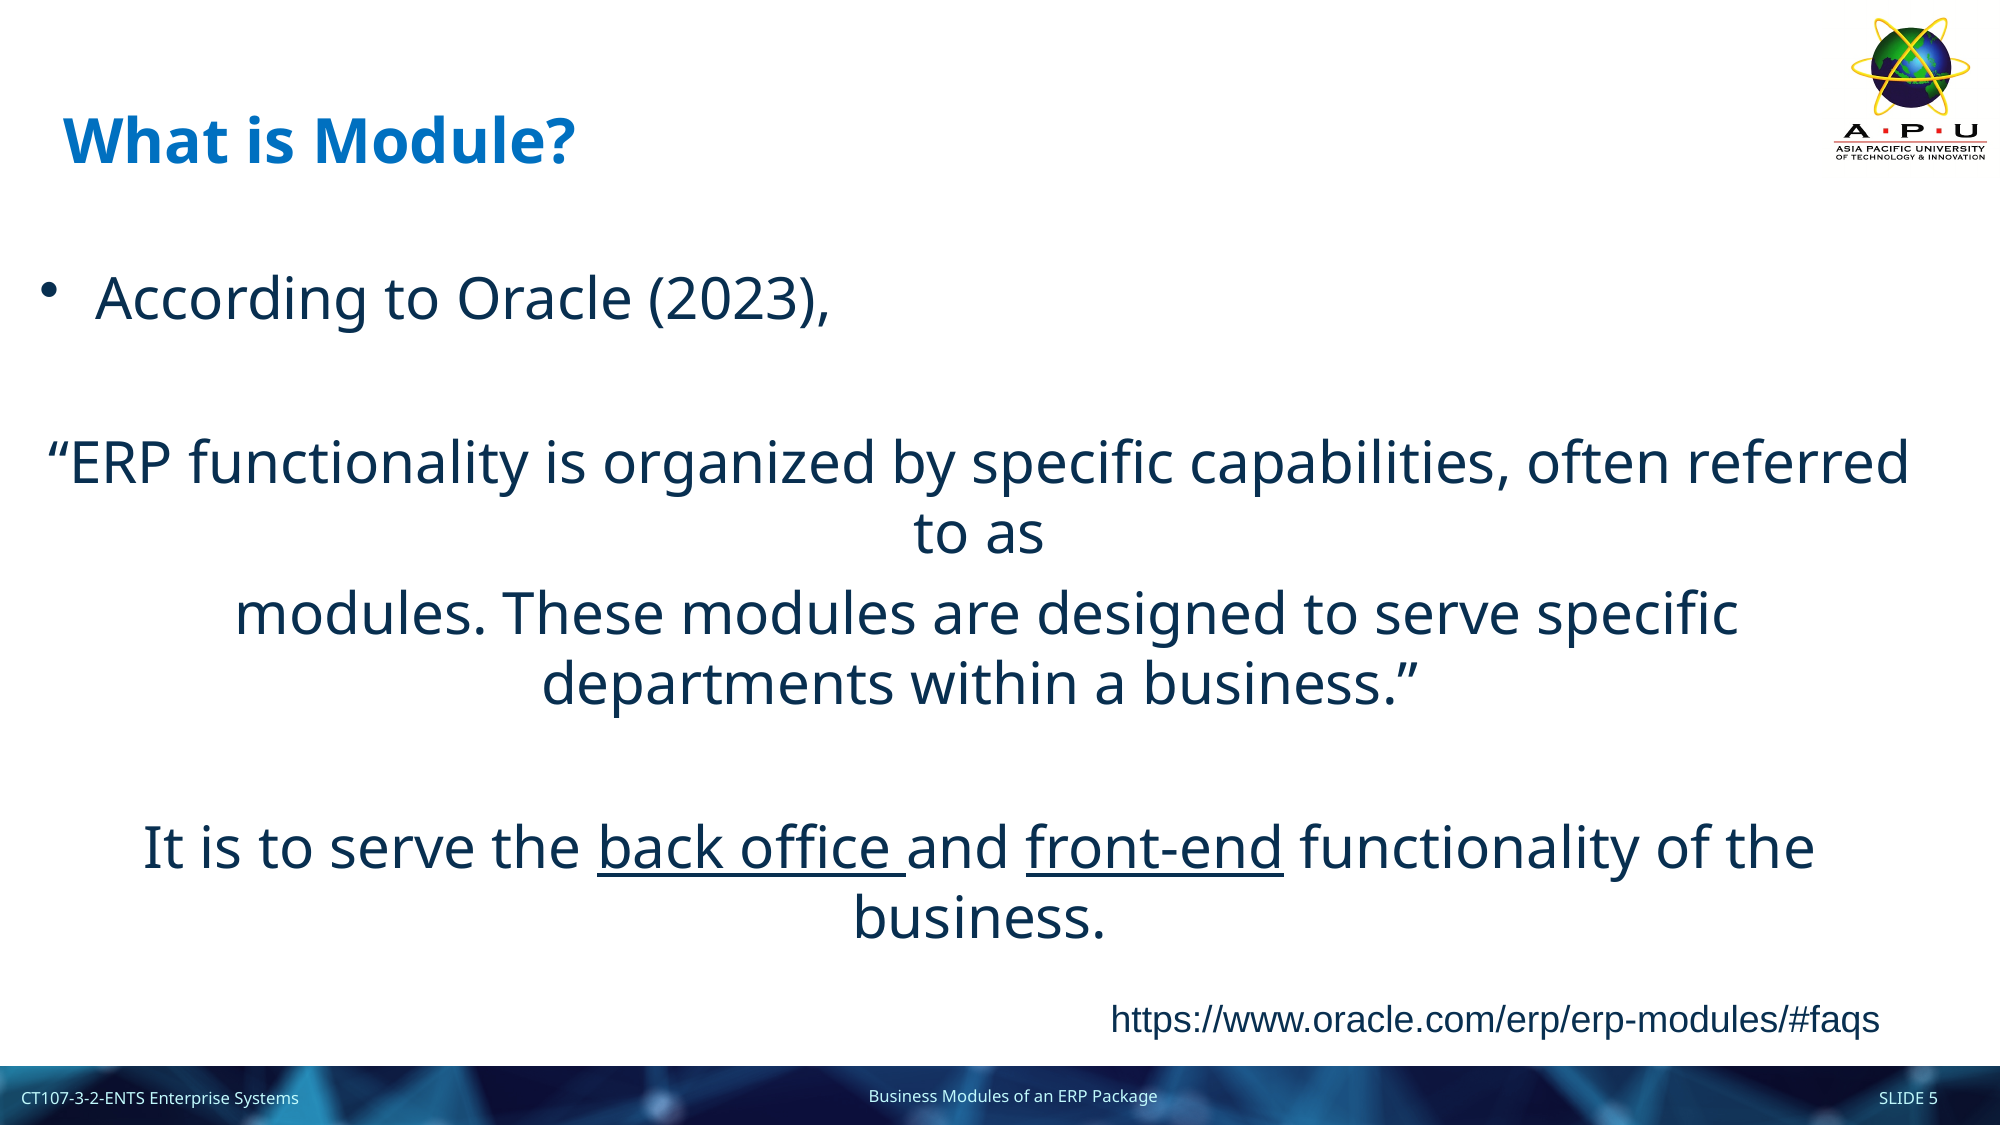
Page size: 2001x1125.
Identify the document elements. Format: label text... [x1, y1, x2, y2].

picture [0, 1066, 2000, 1125]
text_box https://www.oracle.com/erp/erp-modules/#faqs [1095, 987, 1936, 1048]
title What is Module? [48, 45, 1764, 233]
picture [1822, 0, 2000, 178]
list According to Oracle (2023), “ERP functionality is organized by specific capabilities, often referred to as modules. These modules are designed to serve specific departments within a business.” It is to serve the back office and front-end functionality of the business. [24, 253, 1936, 997]
